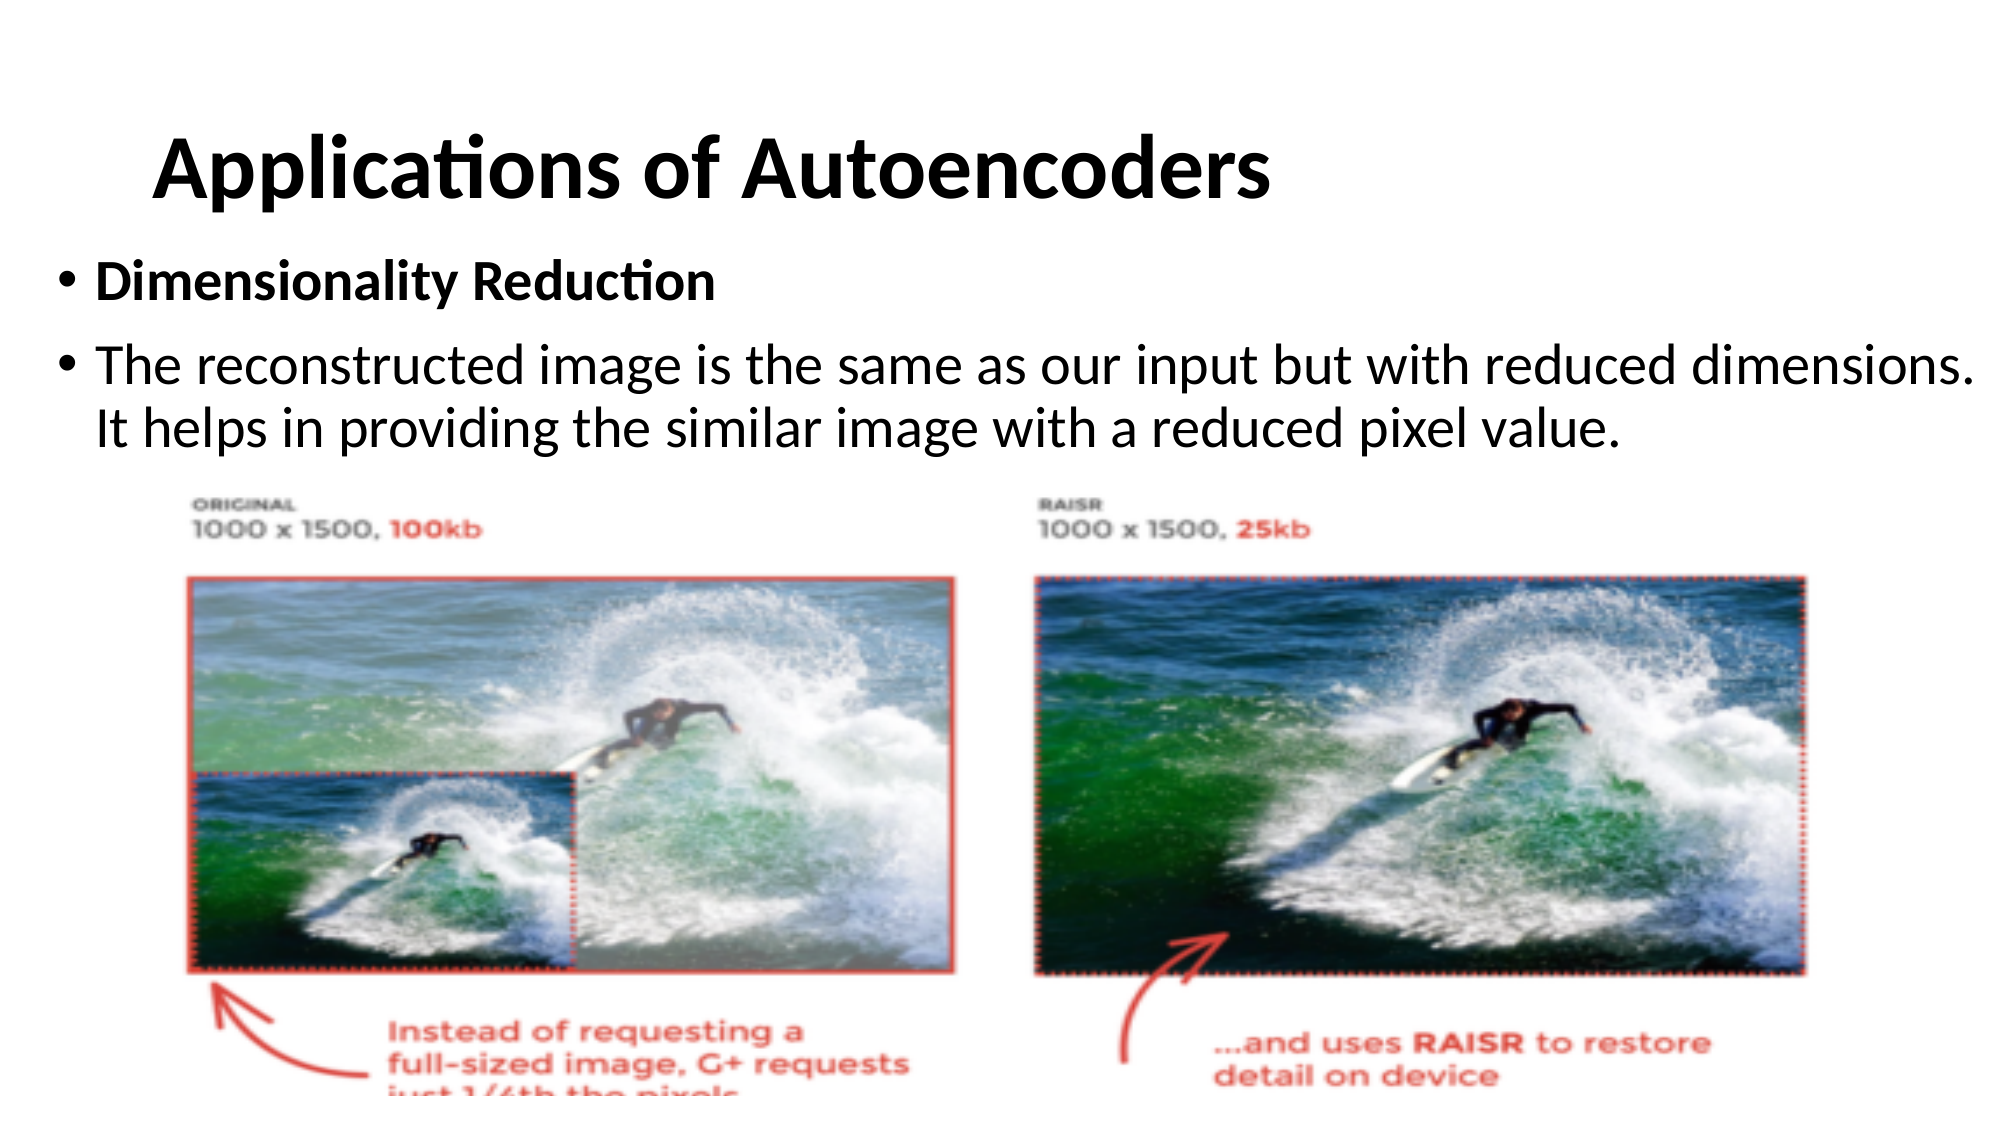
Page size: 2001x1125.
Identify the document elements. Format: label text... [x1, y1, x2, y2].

list Dimensionality Reduction The reconstructed image is the same as our input but with reduced dimensions. It helps in providing the similar image with a reduced pixel value. [42, 243, 2000, 1014]
picture [159, 485, 1841, 1096]
title Applications of Autoencoders [137, 59, 1863, 243]
